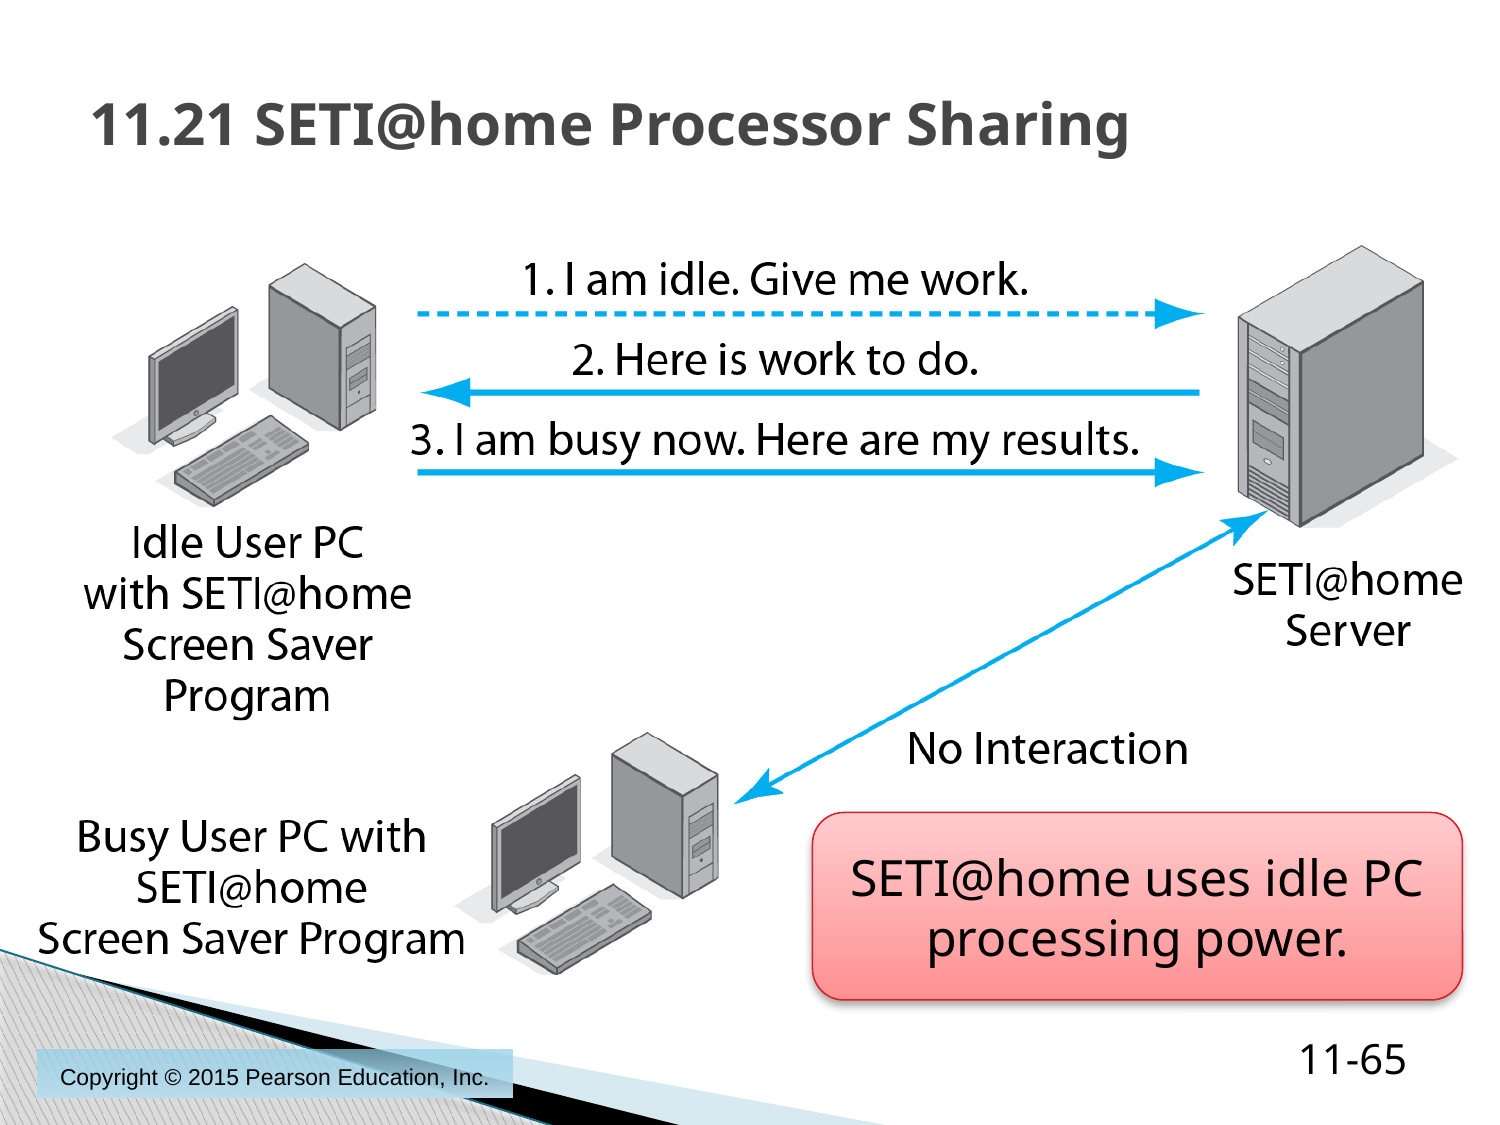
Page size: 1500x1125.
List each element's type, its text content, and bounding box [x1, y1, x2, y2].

slide_number 11-65 [1250, 1037, 1423, 1098]
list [37, 245, 1463, 976]
title 11.21 SETI@home Processor Sharing [75, 70, 1425, 175]
text_box SETI@home uses idle PC processing power. [816, 986, 1459, 1001]
footer Copyright © 2015 Pearson Education, Inc. [37, 1050, 513, 1098]
